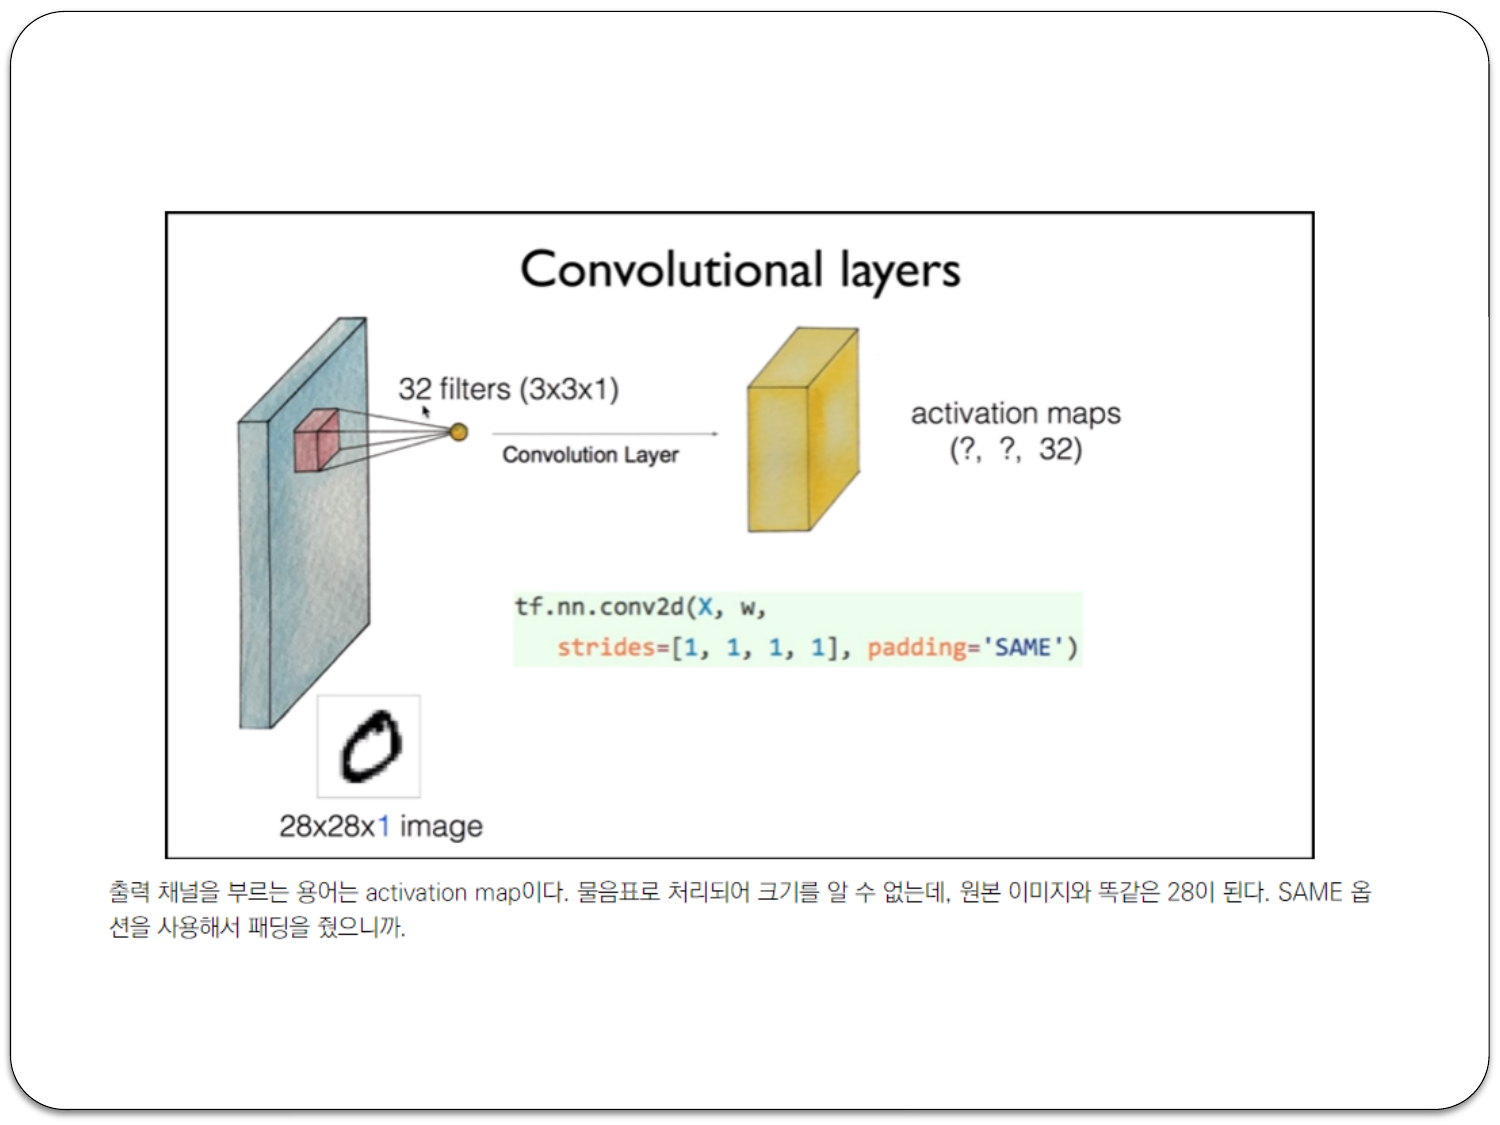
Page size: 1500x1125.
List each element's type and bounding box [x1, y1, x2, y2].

picture [50, 195, 1403, 965]
